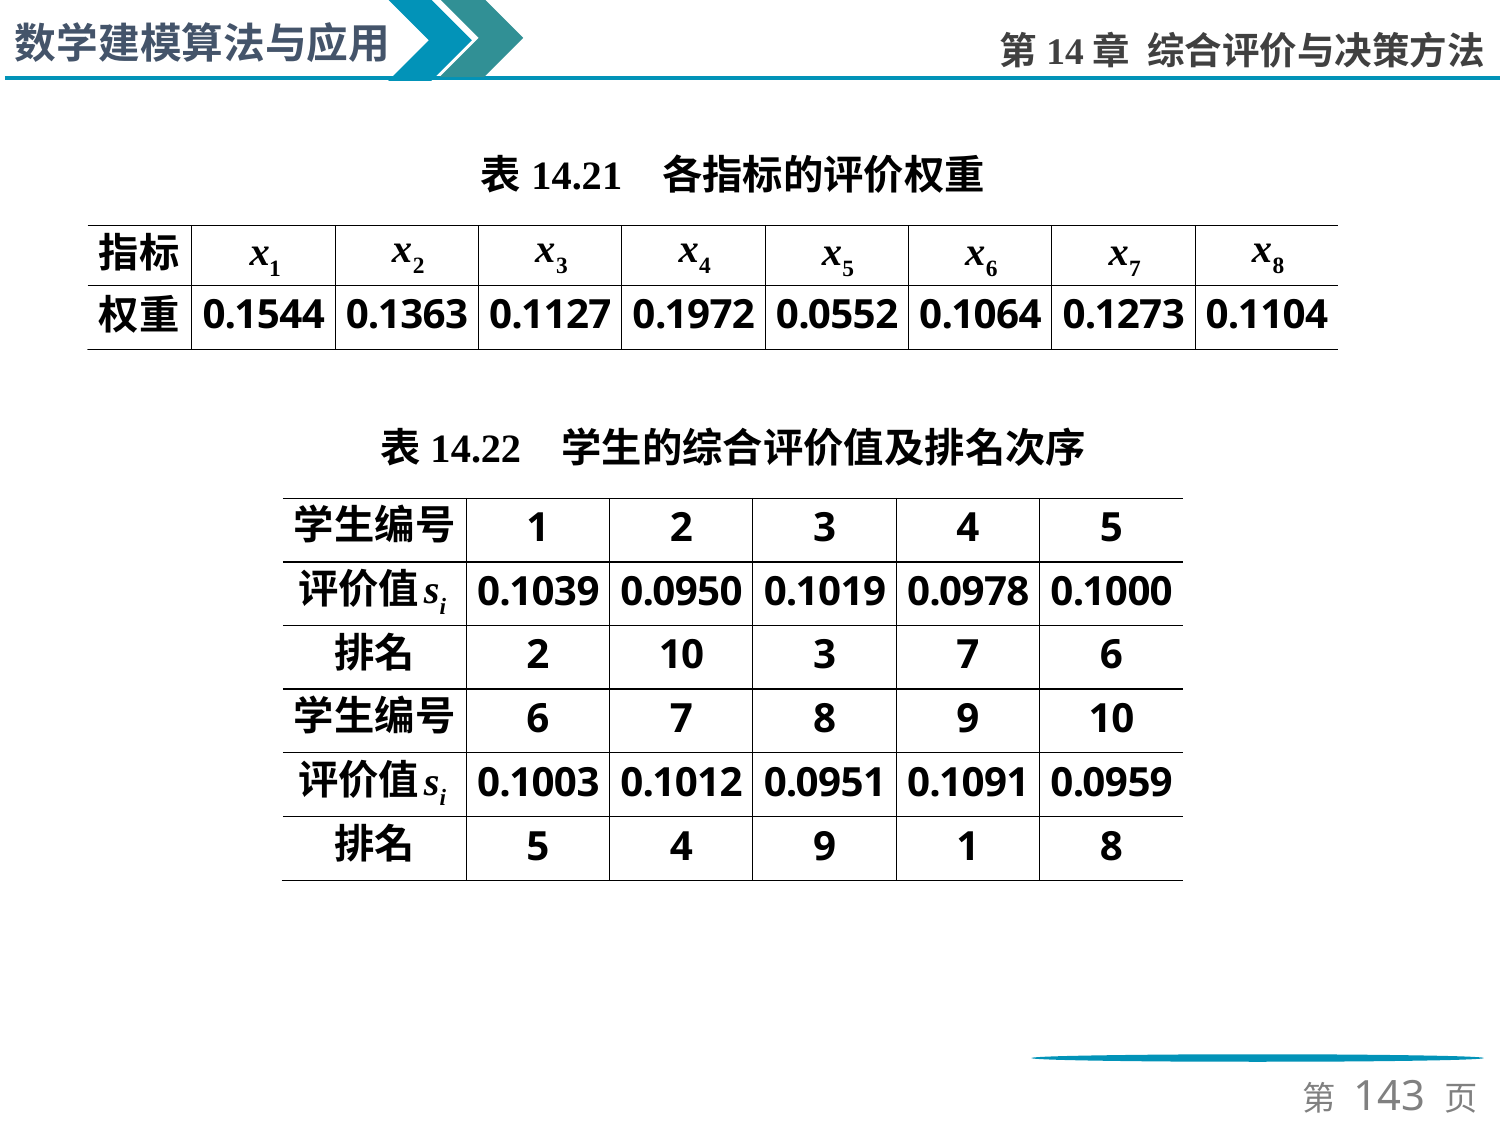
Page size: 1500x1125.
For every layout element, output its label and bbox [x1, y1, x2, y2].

text_box [87, 131, 1378, 913]
